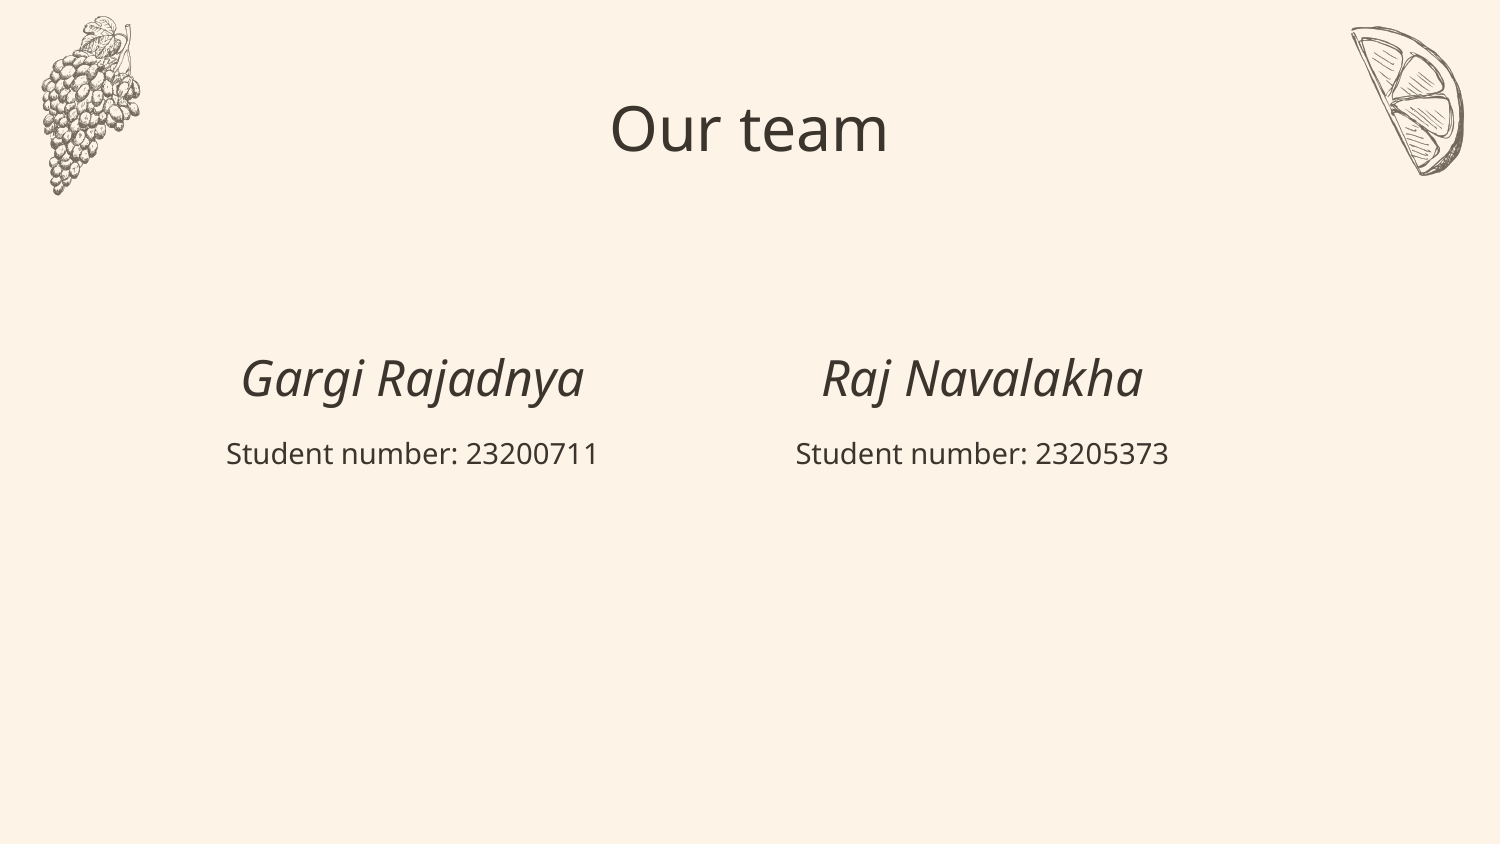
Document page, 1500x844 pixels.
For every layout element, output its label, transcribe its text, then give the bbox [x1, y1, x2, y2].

subtitle Student number: 23200711 [207, 420, 619, 515]
picture [1349, 7, 1479, 187]
subtitle Student number: 23205373 [777, 420, 1189, 515]
subtitle Gargi Rajadnya [207, 327, 619, 420]
picture [0, 0, 173, 214]
title Our team [118, 88, 1382, 167]
subtitle Raj Navalakha [777, 327, 1189, 420]
